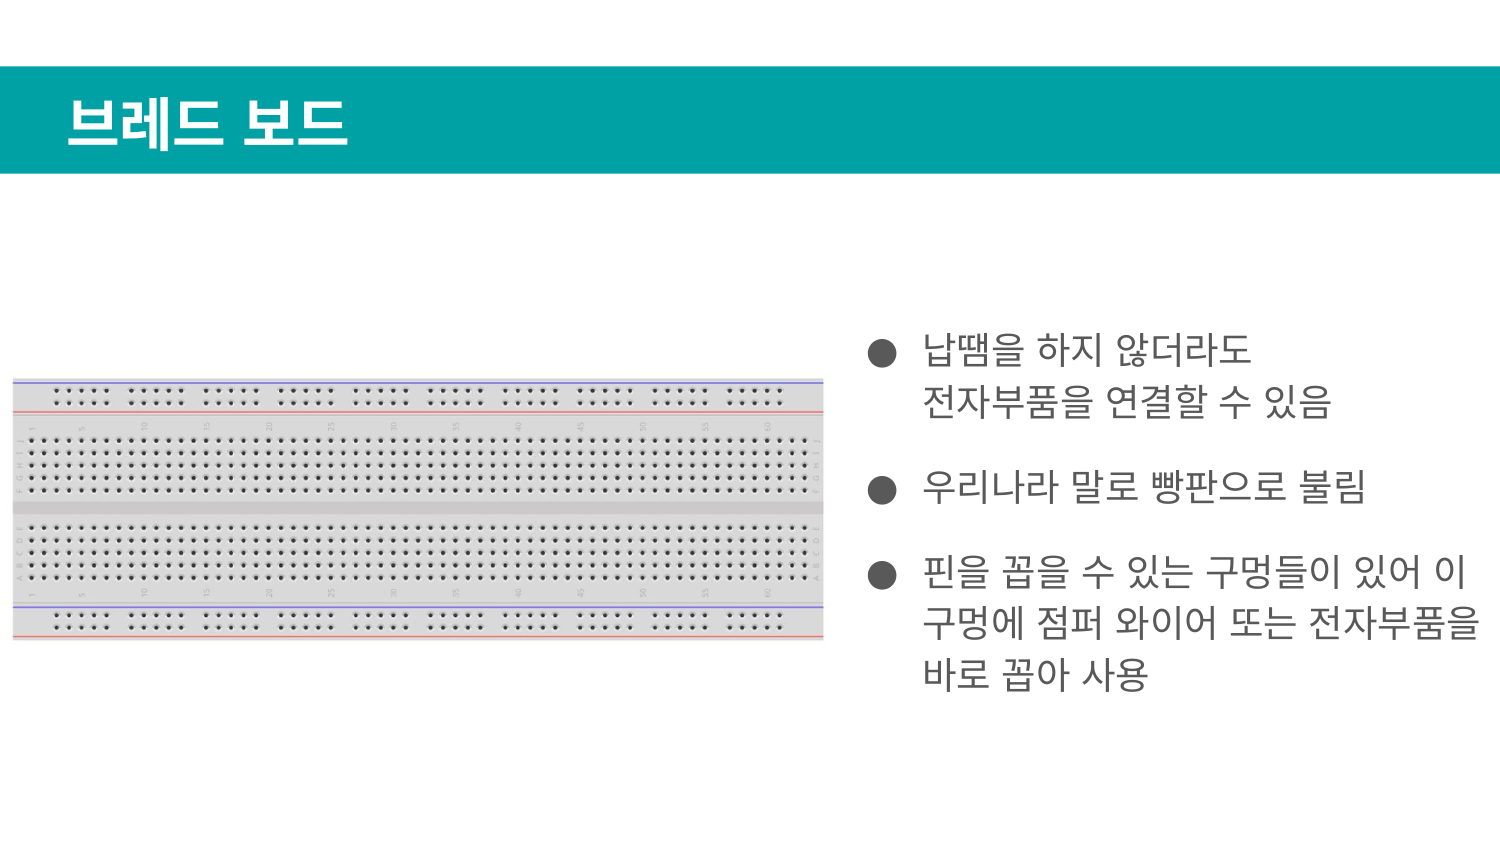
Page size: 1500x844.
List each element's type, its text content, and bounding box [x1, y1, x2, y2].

title 브레드 보드 [51, 72, 1449, 167]
picture [0, 248, 833, 769]
list 납땜을 하지 않더라도 전자부품을 연결할 수 있음 우리나라 말로 빵판으로 불림 핀을 꼽을 수 있는 구멍들이 있어 이 구멍에 점퍼 와이어 또는 전자부품을 바로 꼽아 사용 [832, 173, 1500, 844]
